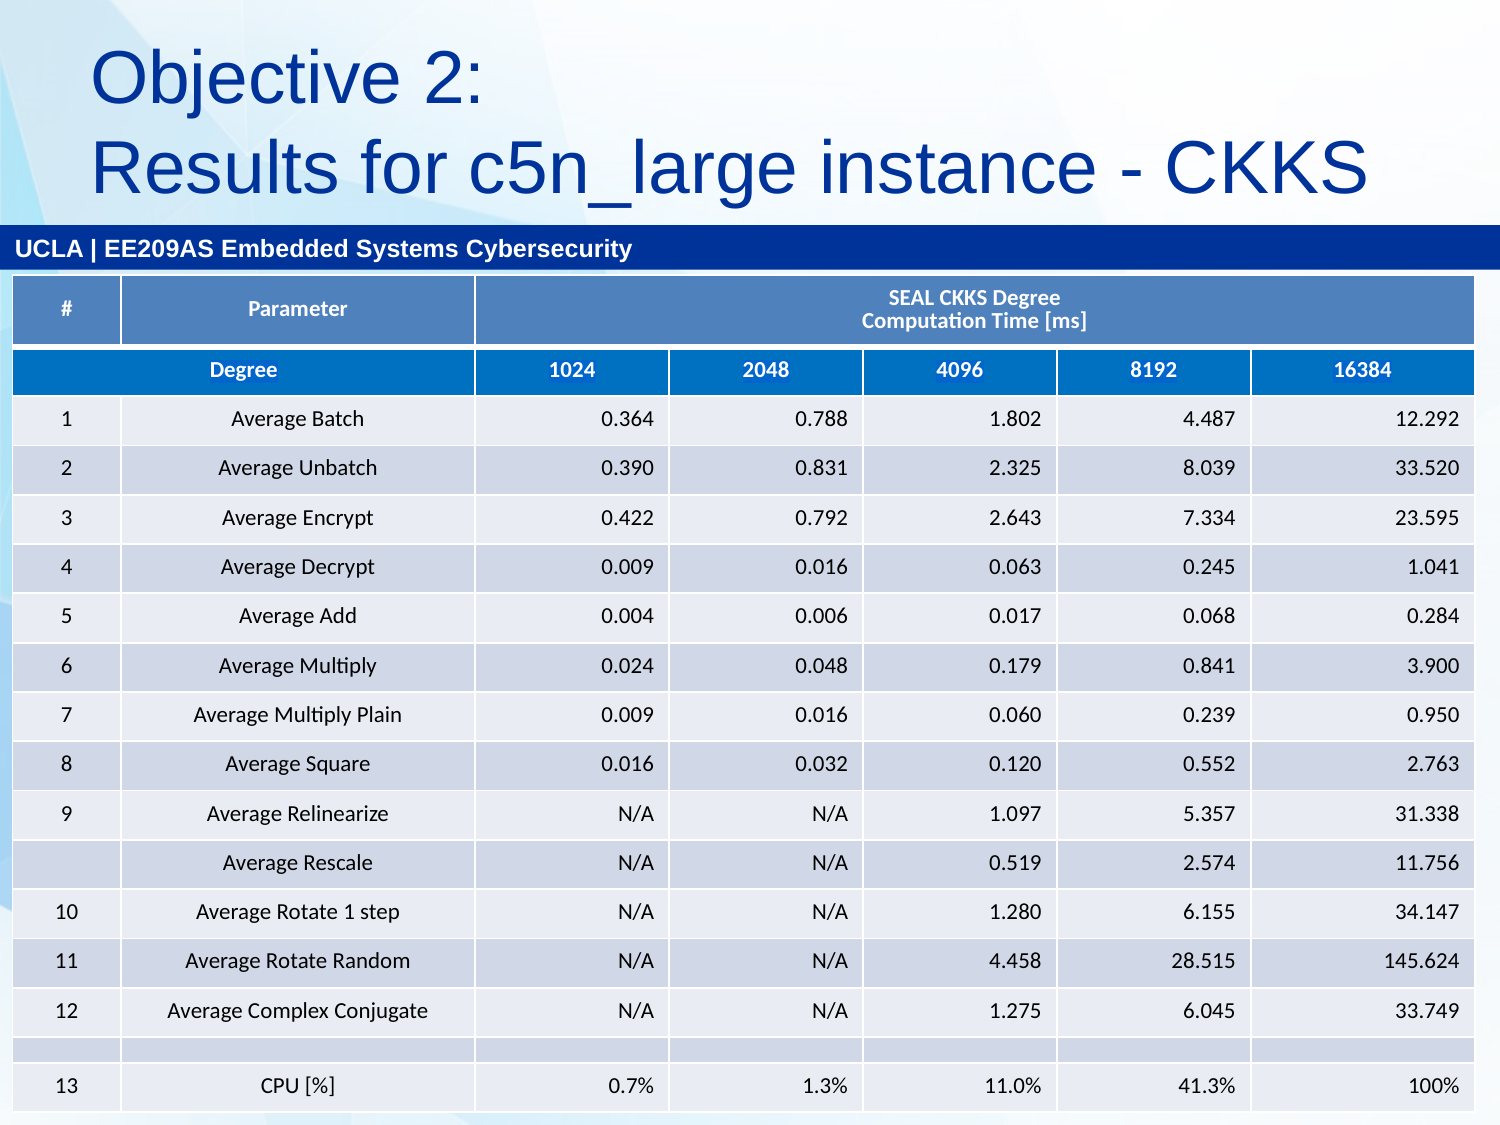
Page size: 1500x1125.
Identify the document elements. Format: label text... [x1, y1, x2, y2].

table_cell 34.147 [1252, 890, 1474, 938]
table_cell N/A [476, 791, 668, 839]
title Objective 2: Results for c5n_large instance - CKKS [75, 24, 1425, 213]
table_cell 0.519 [864, 841, 1056, 888]
table_cell 2048 [670, 350, 862, 395]
table_cell 10 [13, 890, 120, 938]
table_cell 7.334 [1058, 496, 1250, 543]
table_cell 8.039 [1058, 446, 1250, 494]
table_cell N/A [476, 841, 668, 888]
table_cell 0.841 [1058, 644, 1250, 691]
table_cell Average Unbatch [122, 446, 474, 494]
table_cell [864, 1038, 1056, 1062]
table_cell 33.520 [1252, 446, 1474, 494]
table_cell 0.284 [1252, 594, 1474, 642]
table_cell 0.017 [864, 594, 1056, 642]
table_cell 3.900 [1252, 644, 1474, 691]
table_cell 0.004 [476, 594, 668, 642]
table_cell 0.792 [670, 496, 862, 543]
table_cell 1.3% [670, 1064, 862, 1111]
table_cell Average Rotate 1 step [122, 890, 474, 938]
table_cell 11.0% [864, 1064, 1056, 1111]
table_cell 0.006 [670, 594, 862, 642]
table_cell 1 [13, 397, 120, 445]
table_cell 0.120 [864, 742, 1056, 790]
table_cell 16384 [1252, 350, 1474, 395]
table_cell 23.595 [1252, 496, 1474, 543]
table_cell 0.063 [864, 545, 1056, 592]
table_cell 1.097 [864, 791, 1056, 839]
table_cell 8192 [1058, 350, 1250, 395]
table_cell 2.643 [864, 496, 1056, 543]
table_cell 0.7% [476, 1064, 668, 1111]
table_cell N/A [476, 989, 668, 1036]
table_cell Average Decrypt [122, 545, 474, 592]
table_cell 0.009 [476, 693, 668, 740]
table_cell N/A [670, 890, 862, 938]
table_cell 5 [13, 594, 120, 642]
table_cell 4096 [864, 350, 1056, 395]
table_cell Average Encrypt [122, 496, 474, 543]
table_cell 41.3% [1058, 1064, 1250, 1111]
table_cell 4 [13, 545, 120, 592]
table_cell 0.364 [476, 397, 668, 445]
table_cell 1.802 [864, 397, 1056, 445]
table_cell Average Rotate Random [122, 939, 474, 987]
table_cell Average Batch [122, 397, 474, 445]
table_cell 0.552 [1058, 742, 1250, 790]
table_cell N/A [670, 989, 862, 1036]
table_cell 28.515 [1058, 939, 1250, 987]
table_cell N/A [476, 939, 668, 987]
table_cell 11 [13, 939, 120, 987]
table_cell 7 [13, 693, 120, 740]
table_cell 1.275 [864, 989, 1056, 1036]
table_cell 1.041 [1252, 545, 1474, 592]
table_cell 4.458 [864, 939, 1056, 987]
table_cell N/A [670, 841, 862, 888]
table_cell Average Complex Conjugate [122, 989, 474, 1036]
table_cell 145.624 [1252, 939, 1474, 987]
table_cell N/A [476, 890, 668, 938]
table_cell 6.155 [1058, 890, 1250, 938]
table_cell 0.245 [1058, 545, 1250, 592]
table_cell [1252, 1038, 1474, 1062]
table_cell 2.325 [864, 446, 1056, 494]
table_cell 0.831 [670, 446, 862, 494]
table_cell 11.756 [1252, 841, 1474, 888]
table_cell N/A [670, 791, 862, 839]
table_cell N/A [670, 939, 862, 987]
table_cell Average Multiply Plain [122, 693, 474, 740]
table_cell Degree [13, 350, 474, 395]
table_cell Average Add [122, 594, 474, 642]
table_cell 9 [13, 791, 120, 839]
table_cell 1.280 [864, 890, 1056, 938]
table_cell Average Multiply [122, 644, 474, 691]
table_cell 1024 [476, 350, 668, 395]
table_cell 31.338 [1252, 791, 1474, 839]
table_cell 6 [13, 644, 120, 691]
table_cell 4.487 [1058, 397, 1250, 445]
table_cell [670, 1038, 862, 1062]
table_cell 2 [13, 446, 120, 494]
table_cell 0.788 [670, 397, 862, 445]
table_cell 5.357 [1058, 791, 1250, 839]
table_cell 12.292 [1252, 397, 1474, 445]
table_cell 0.422 [476, 496, 668, 543]
table_cell 33.749 [1252, 989, 1474, 1036]
table_cell 1.103 [0, 0, 1500, 225]
table_cell 0.024 [476, 644, 668, 691]
table_cell Average Rescale [122, 841, 474, 888]
table_cell 0.016 [670, 545, 862, 592]
table_cell 0.068 [1058, 594, 1250, 642]
table_cell 0.239 [1058, 693, 1250, 740]
table_cell 0.016 [670, 693, 862, 740]
table_cell 1.103 [0, 270, 1500, 1125]
table_cell 0.390 [476, 446, 668, 494]
table_cell 8 [13, 742, 120, 790]
table_cell 6.045 [1058, 989, 1250, 1036]
table_cell 100% [1252, 1064, 1474, 1111]
table_cell 0.950 [1252, 693, 1474, 740]
table_cell 0.032 [670, 742, 862, 790]
table_cell [1058, 1038, 1250, 1062]
table_cell 12 [13, 989, 120, 1036]
table_cell 2.763 [1252, 742, 1474, 790]
table_cell Average Relinearize [122, 791, 474, 839]
table_cell 3 [13, 496, 120, 543]
table_cell 0.048 [670, 644, 862, 691]
table_header SEAL CKKS Degree Computation Time [ms] [476, 276, 1474, 344]
table_cell [476, 1038, 668, 1062]
table_cell 2.574 [1058, 841, 1250, 888]
table_cell [13, 841, 120, 888]
table_cell 13 [13, 1064, 120, 1111]
table_cell 0.009 [476, 545, 668, 592]
table_header Parameter [122, 276, 474, 344]
table_cell Average Square [122, 742, 474, 790]
table_cell CPU [%] [122, 1064, 474, 1111]
table_cell 0.060 [864, 693, 1056, 740]
table_cell [122, 1038, 474, 1062]
table_cell [13, 1038, 120, 1062]
table_header # [13, 276, 120, 344]
table_cell 0.179 [864, 644, 1056, 691]
table_cell 0.016 [476, 742, 668, 790]
